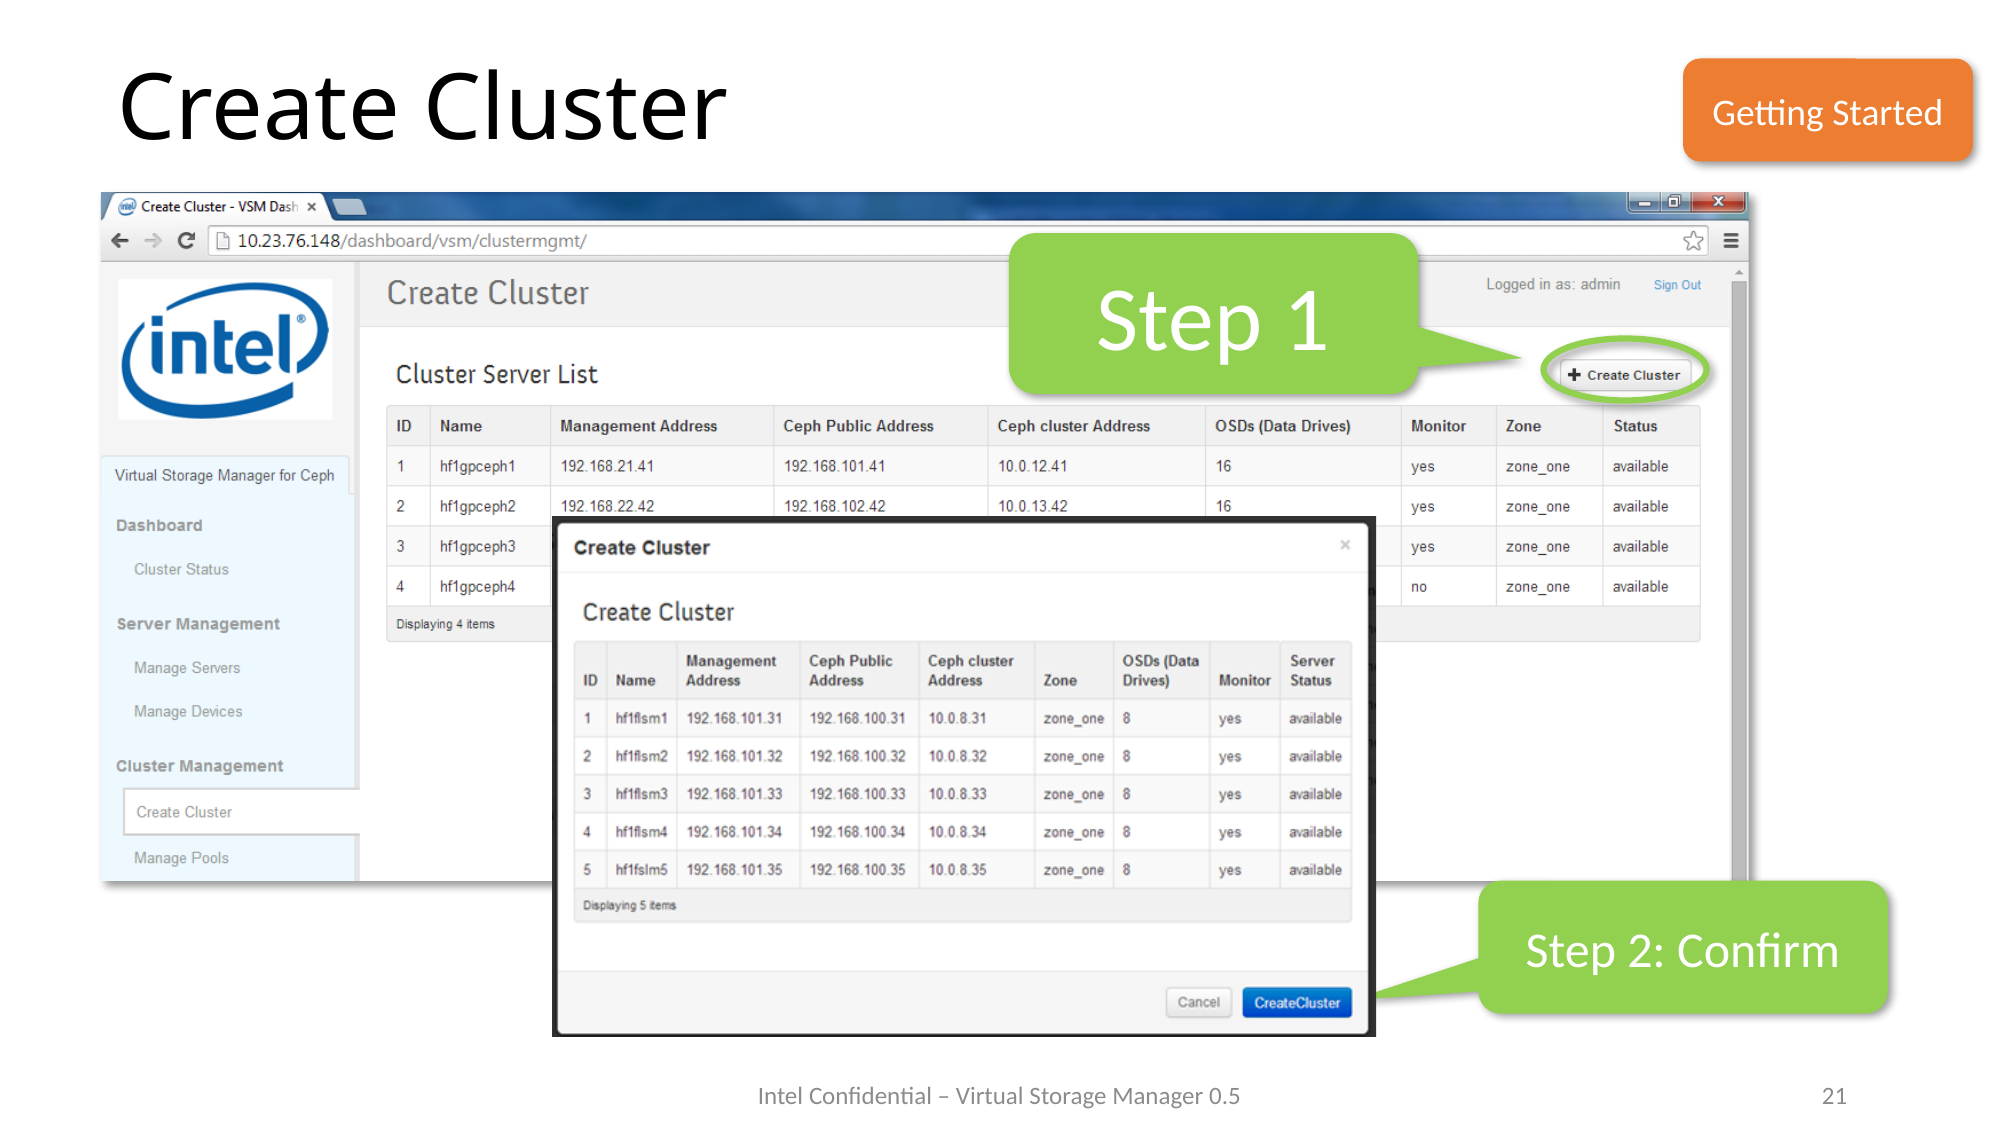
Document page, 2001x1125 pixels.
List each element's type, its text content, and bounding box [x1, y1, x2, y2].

text_box Getting Started [1681, 57, 1974, 163]
slide_number 21 [1412, 1065, 1863, 1125]
title Create Cluster [102, 1, 1828, 219]
picture [100, 192, 1749, 1037]
text_box Step 2: Confirm [1377, 879, 1889, 1015]
footer Intel Confidential – Virtual Storage Manager 0.5 [662, 1065, 1338, 1125]
